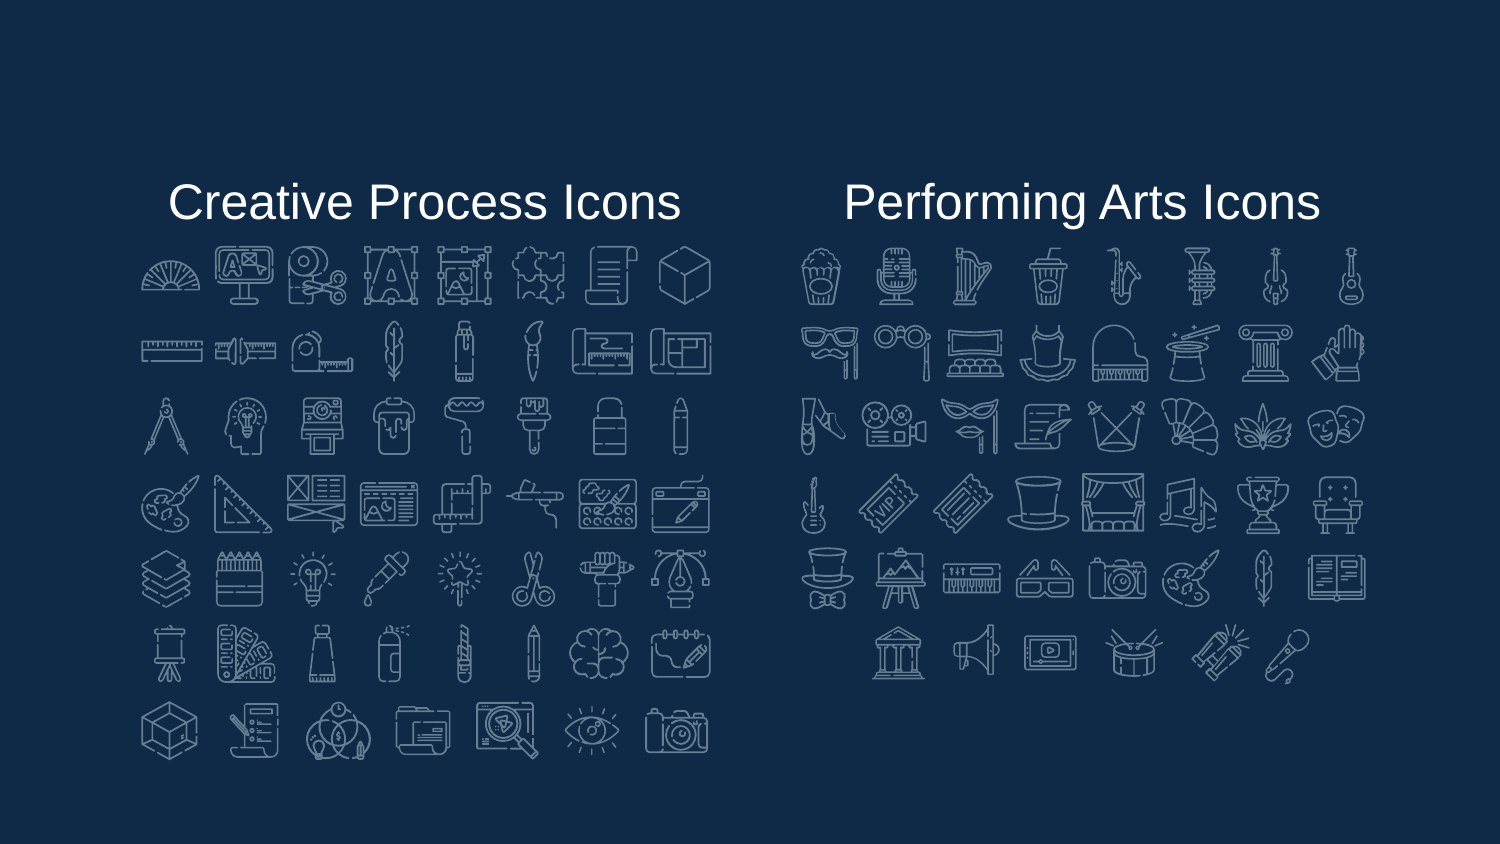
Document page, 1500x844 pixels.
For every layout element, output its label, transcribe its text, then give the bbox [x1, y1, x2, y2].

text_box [1104, 628, 1164, 678]
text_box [308, 624, 336, 683]
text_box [140, 549, 192, 608]
text_box [673, 397, 689, 455]
text_box [569, 627, 629, 680]
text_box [876, 247, 917, 306]
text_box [223, 397, 269, 456]
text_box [291, 330, 354, 373]
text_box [578, 478, 638, 530]
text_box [454, 320, 475, 383]
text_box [1307, 554, 1366, 602]
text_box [942, 563, 1001, 594]
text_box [1088, 557, 1147, 600]
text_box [658, 245, 711, 306]
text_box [1312, 476, 1364, 535]
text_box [584, 245, 638, 306]
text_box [644, 707, 709, 754]
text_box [437, 245, 492, 306]
text_box [1092, 324, 1149, 382]
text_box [800, 247, 842, 306]
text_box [432, 474, 492, 534]
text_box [505, 478, 565, 529]
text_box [437, 551, 483, 607]
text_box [395, 705, 451, 756]
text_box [372, 397, 416, 456]
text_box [1238, 324, 1294, 383]
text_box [289, 551, 336, 608]
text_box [378, 624, 411, 683]
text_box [1019, 324, 1077, 383]
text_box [1023, 635, 1077, 671]
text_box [800, 397, 847, 456]
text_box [946, 329, 1005, 378]
text_box Creative Process Icons [139, 154, 711, 234]
text_box [215, 551, 264, 607]
text_box [1007, 475, 1070, 531]
text_box [457, 624, 472, 684]
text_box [1028, 247, 1068, 306]
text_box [228, 702, 279, 759]
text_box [286, 474, 346, 534]
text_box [143, 396, 189, 456]
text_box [1158, 477, 1218, 533]
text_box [359, 481, 419, 527]
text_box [800, 476, 827, 534]
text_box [650, 629, 711, 679]
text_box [953, 624, 1001, 676]
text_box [1236, 476, 1290, 535]
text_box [384, 320, 404, 382]
text_box [1081, 473, 1146, 532]
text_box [363, 245, 419, 306]
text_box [571, 327, 634, 375]
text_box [139, 474, 200, 533]
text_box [875, 547, 927, 610]
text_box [564, 705, 620, 756]
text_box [649, 327, 712, 375]
text_box [524, 320, 544, 382]
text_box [1160, 549, 1220, 608]
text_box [1264, 628, 1311, 685]
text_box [800, 547, 855, 610]
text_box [216, 624, 276, 684]
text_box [1165, 324, 1221, 383]
text_box [1161, 397, 1219, 456]
text_box [953, 247, 992, 306]
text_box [1306, 404, 1367, 448]
text_box [527, 624, 541, 683]
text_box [579, 551, 636, 607]
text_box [141, 700, 198, 761]
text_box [153, 624, 186, 683]
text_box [1015, 558, 1074, 598]
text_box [1191, 623, 1251, 682]
text_box [1311, 324, 1365, 382]
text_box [475, 701, 540, 760]
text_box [1338, 247, 1365, 306]
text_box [1262, 247, 1289, 306]
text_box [214, 337, 277, 366]
text_box Performing Arts Icons [796, 154, 1369, 234]
text_box [651, 549, 710, 609]
text_box [141, 260, 200, 291]
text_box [516, 397, 552, 456]
text_box [141, 340, 203, 362]
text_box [300, 397, 344, 456]
text_box [871, 626, 925, 680]
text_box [1014, 403, 1073, 450]
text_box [1184, 247, 1216, 306]
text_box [800, 326, 859, 380]
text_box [651, 474, 711, 534]
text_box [508, 551, 559, 607]
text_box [592, 397, 627, 456]
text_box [873, 324, 932, 382]
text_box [859, 401, 927, 447]
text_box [932, 473, 994, 535]
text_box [1233, 402, 1292, 451]
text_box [857, 473, 919, 534]
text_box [1255, 549, 1274, 608]
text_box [305, 701, 372, 761]
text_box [214, 245, 274, 305]
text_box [1086, 400, 1146, 453]
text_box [1106, 247, 1142, 306]
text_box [509, 245, 565, 305]
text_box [444, 396, 485, 456]
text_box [940, 398, 1000, 455]
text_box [362, 550, 410, 607]
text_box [213, 474, 273, 534]
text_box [287, 245, 350, 306]
